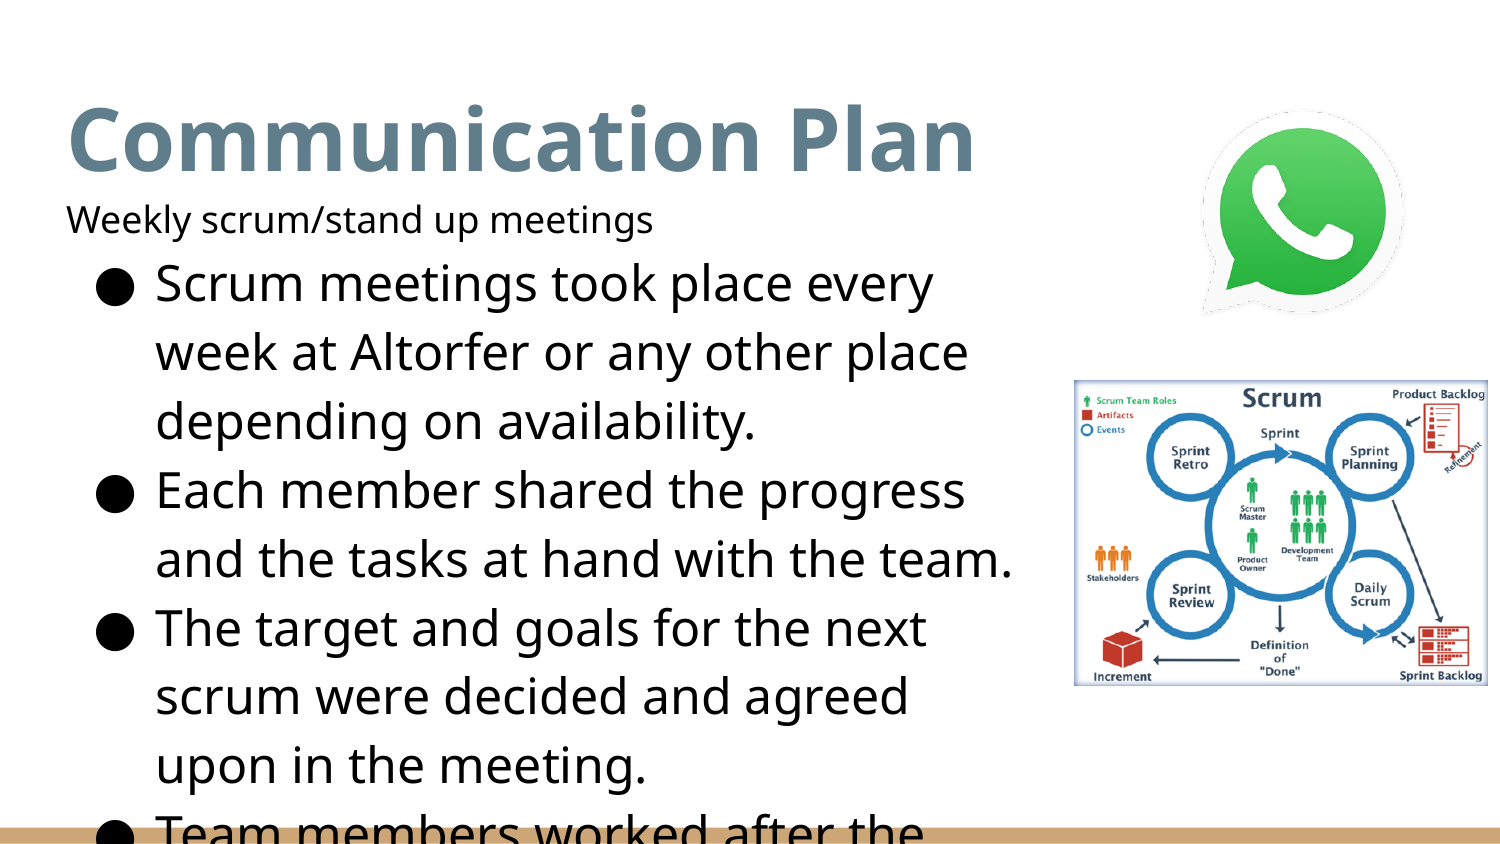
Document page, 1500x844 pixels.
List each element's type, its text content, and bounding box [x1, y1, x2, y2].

title Communication Plan Weekly scrum/stand up meetings [51, 43, 1449, 256]
picture [1074, 380, 1488, 686]
picture [1195, 105, 1410, 319]
list Scrum meetings took place every week at Altorfer or any other place depending on availability. Each member shared the progress and the tasks at hand with the team. The target and goals for the next scrum were decided and agreed upon in the meeting. Team members worked after the meetings and collaborated together to review tasks and resolve issues. [65, 227, 1038, 809]
